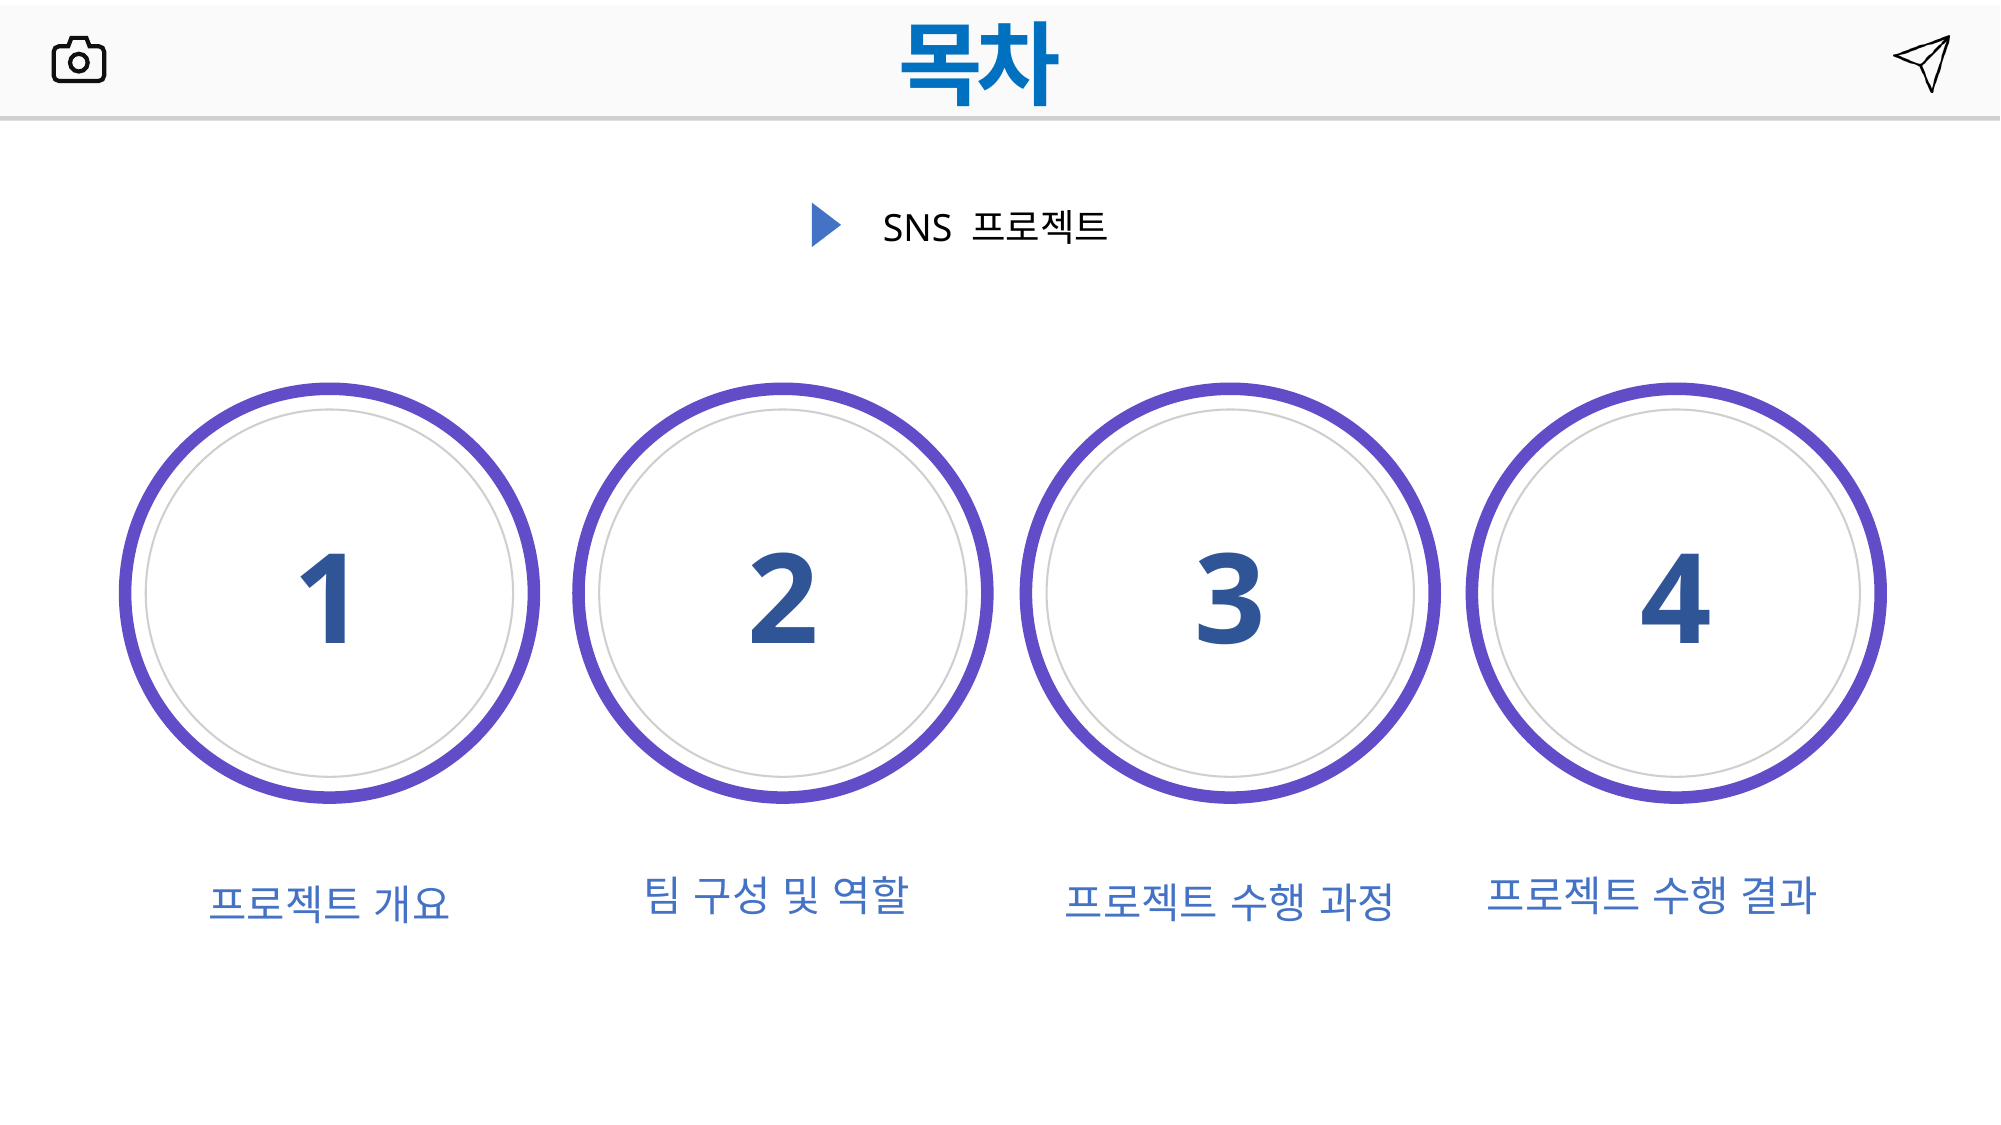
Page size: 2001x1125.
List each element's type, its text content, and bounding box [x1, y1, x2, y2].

text_box 팀 구성 및 역할 [628, 862, 937, 928]
text_box 프로젝트 개요 [193, 871, 478, 937]
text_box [0, 0, 2000, 127]
text_box [124, 387, 535, 799]
text_box 4 [1491, 408, 1861, 778]
text_box [577, 387, 989, 799]
text_box SNS 프로젝트 [858, 196, 1289, 257]
text_box 2 [598, 408, 968, 778]
text_box [810, 200, 843, 250]
text_box [1470, 387, 1882, 799]
text_box [1024, 387, 1436, 799]
text_box 3 [1045, 408, 1415, 778]
text_box 프로젝트 수행 과정 [1049, 869, 1411, 935]
text_box 프로젝트 수행 결과 [1471, 862, 1938, 928]
text_box 1 [144, 408, 515, 778]
